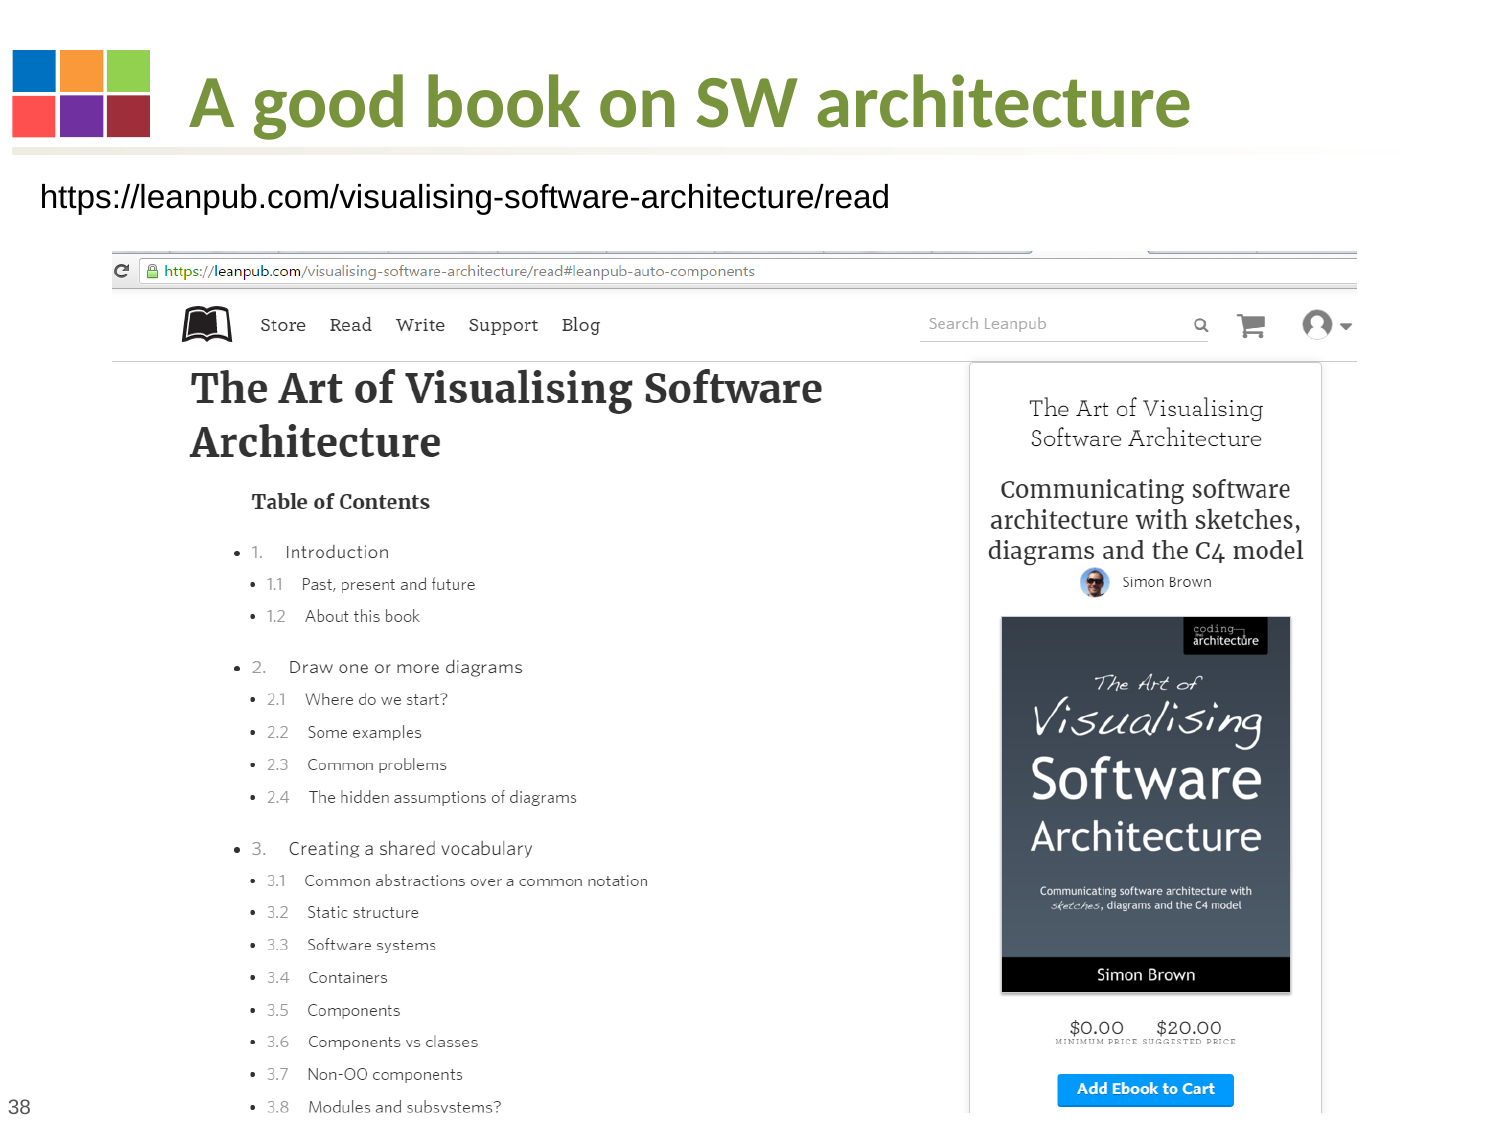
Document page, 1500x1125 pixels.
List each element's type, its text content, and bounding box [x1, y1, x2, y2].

title A good book on SW architecture [174, 47, 1475, 150]
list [112, 251, 1358, 1113]
text_box https://leanpub.com/visualising-software-architecture/read [24, 168, 1325, 223]
